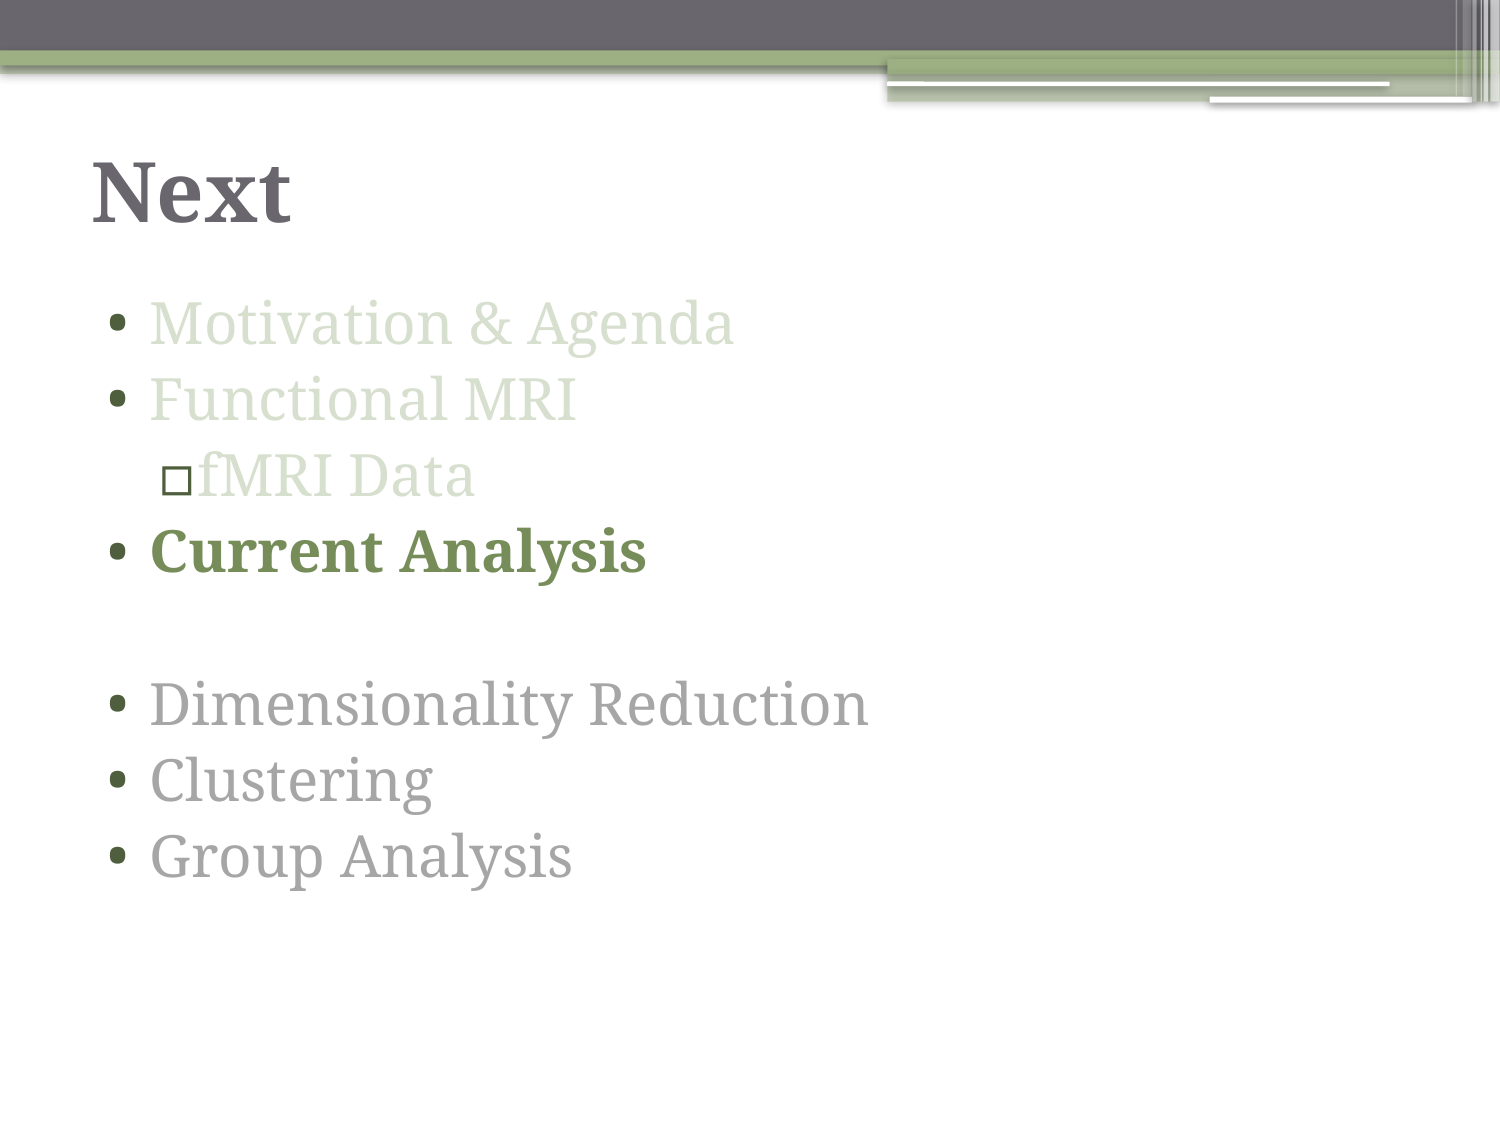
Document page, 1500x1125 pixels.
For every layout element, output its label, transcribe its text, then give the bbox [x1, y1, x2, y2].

title Next [76, 101, 1427, 277]
list Motivation & Agenda Functional MRI fMRI Data Current Analysis Dimensionality Reduction Clustering Group Analysis [75, 278, 1425, 1106]
